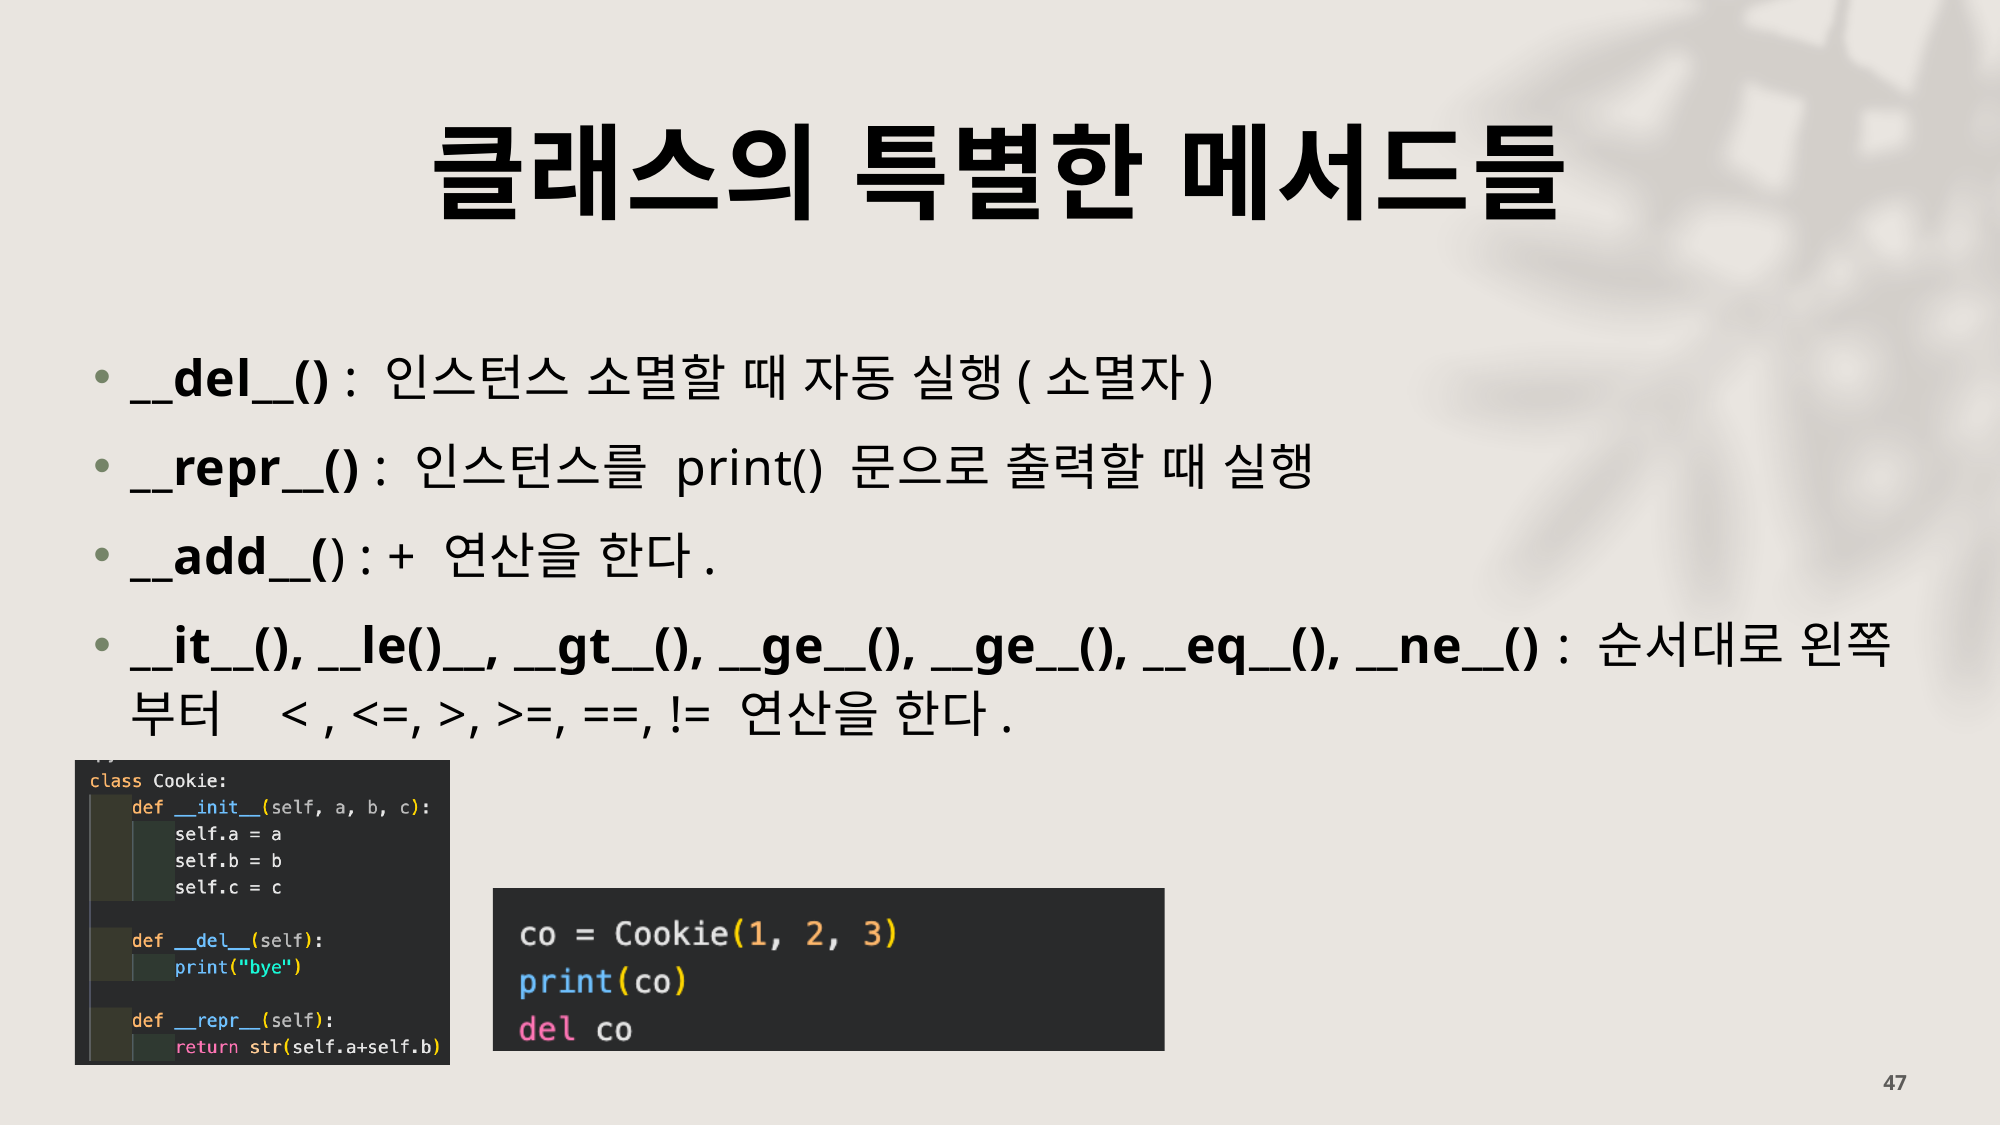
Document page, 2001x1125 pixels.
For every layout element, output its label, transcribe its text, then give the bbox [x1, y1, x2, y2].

picture [74, 760, 450, 1065]
title 클래스의 특별한 메서드들 [75, 60, 1925, 278]
slide_number 47 [1474, 1052, 1925, 1113]
list __del__() : 인스턴스 소멸할 때 자동 실행(소멸자) __repr__() : 인스턴스를 print() 문으로 출력할 때 실행 __add__() : + 연산을 한다. __it__(), __le()__, __gt__(), __ge__(), __ge__(), __eq__(), __ne__() : 순서대로 왼쪽 부터 < , <=, >, >=, ==, != 연산을 한다. [75, 319, 1925, 1009]
picture [492, 888, 1165, 1051]
